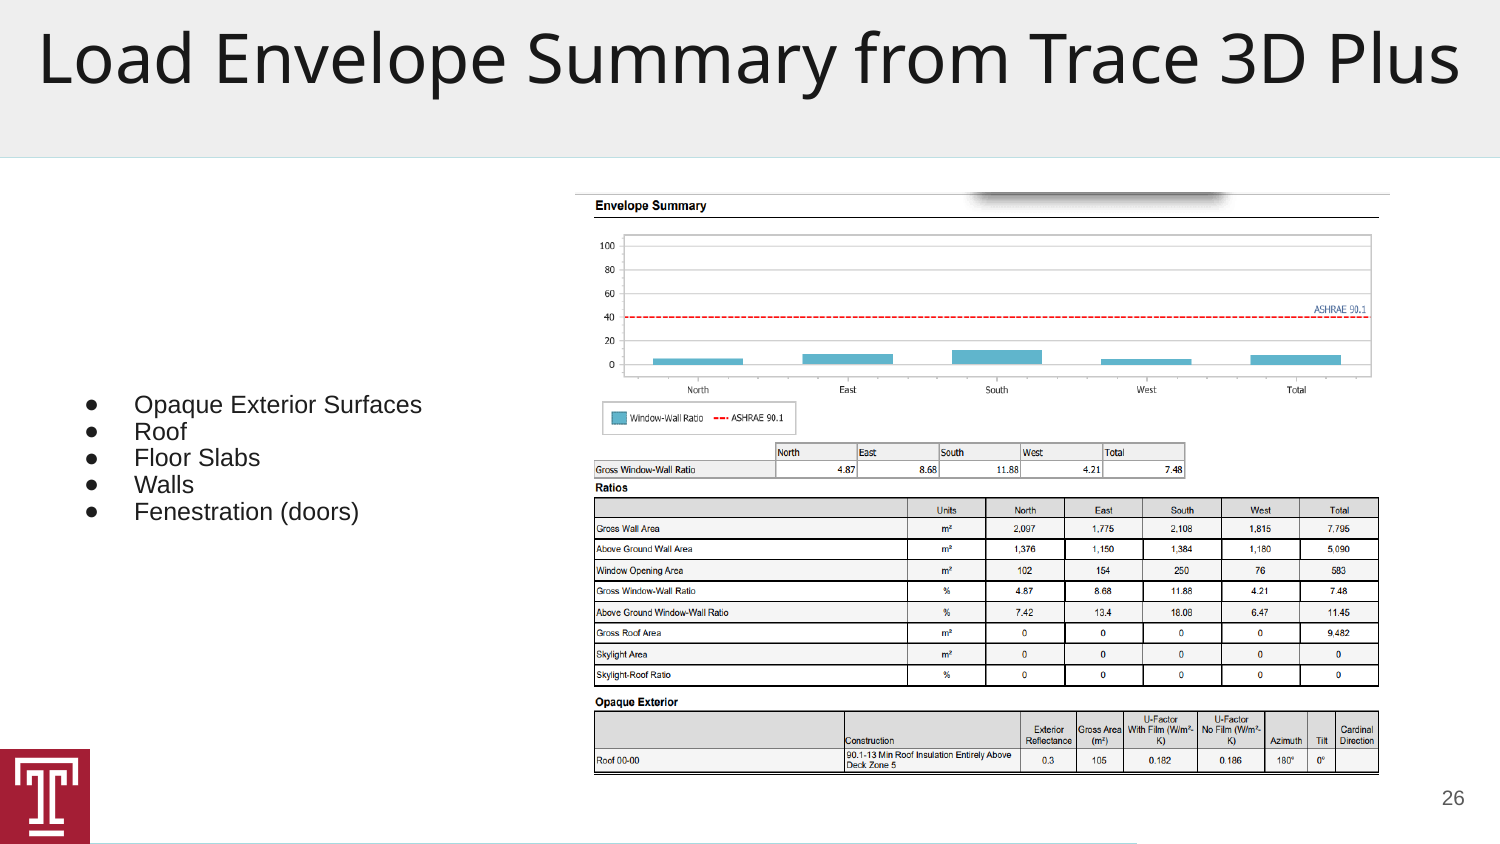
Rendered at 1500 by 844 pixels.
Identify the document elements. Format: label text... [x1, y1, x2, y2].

slide_number ‹#› [1389, 764, 1480, 830]
picture [0, 748, 91, 844]
text_box Opaque Exterior Surfaces Roof Floor Slabs Walls Fenestration (doors) [44, 376, 530, 577]
picture [575, 191, 1391, 779]
list [0, 157, 1500, 844]
title Load Envelope Summary from Trace 3D Plus [0, 0, 1500, 157]
